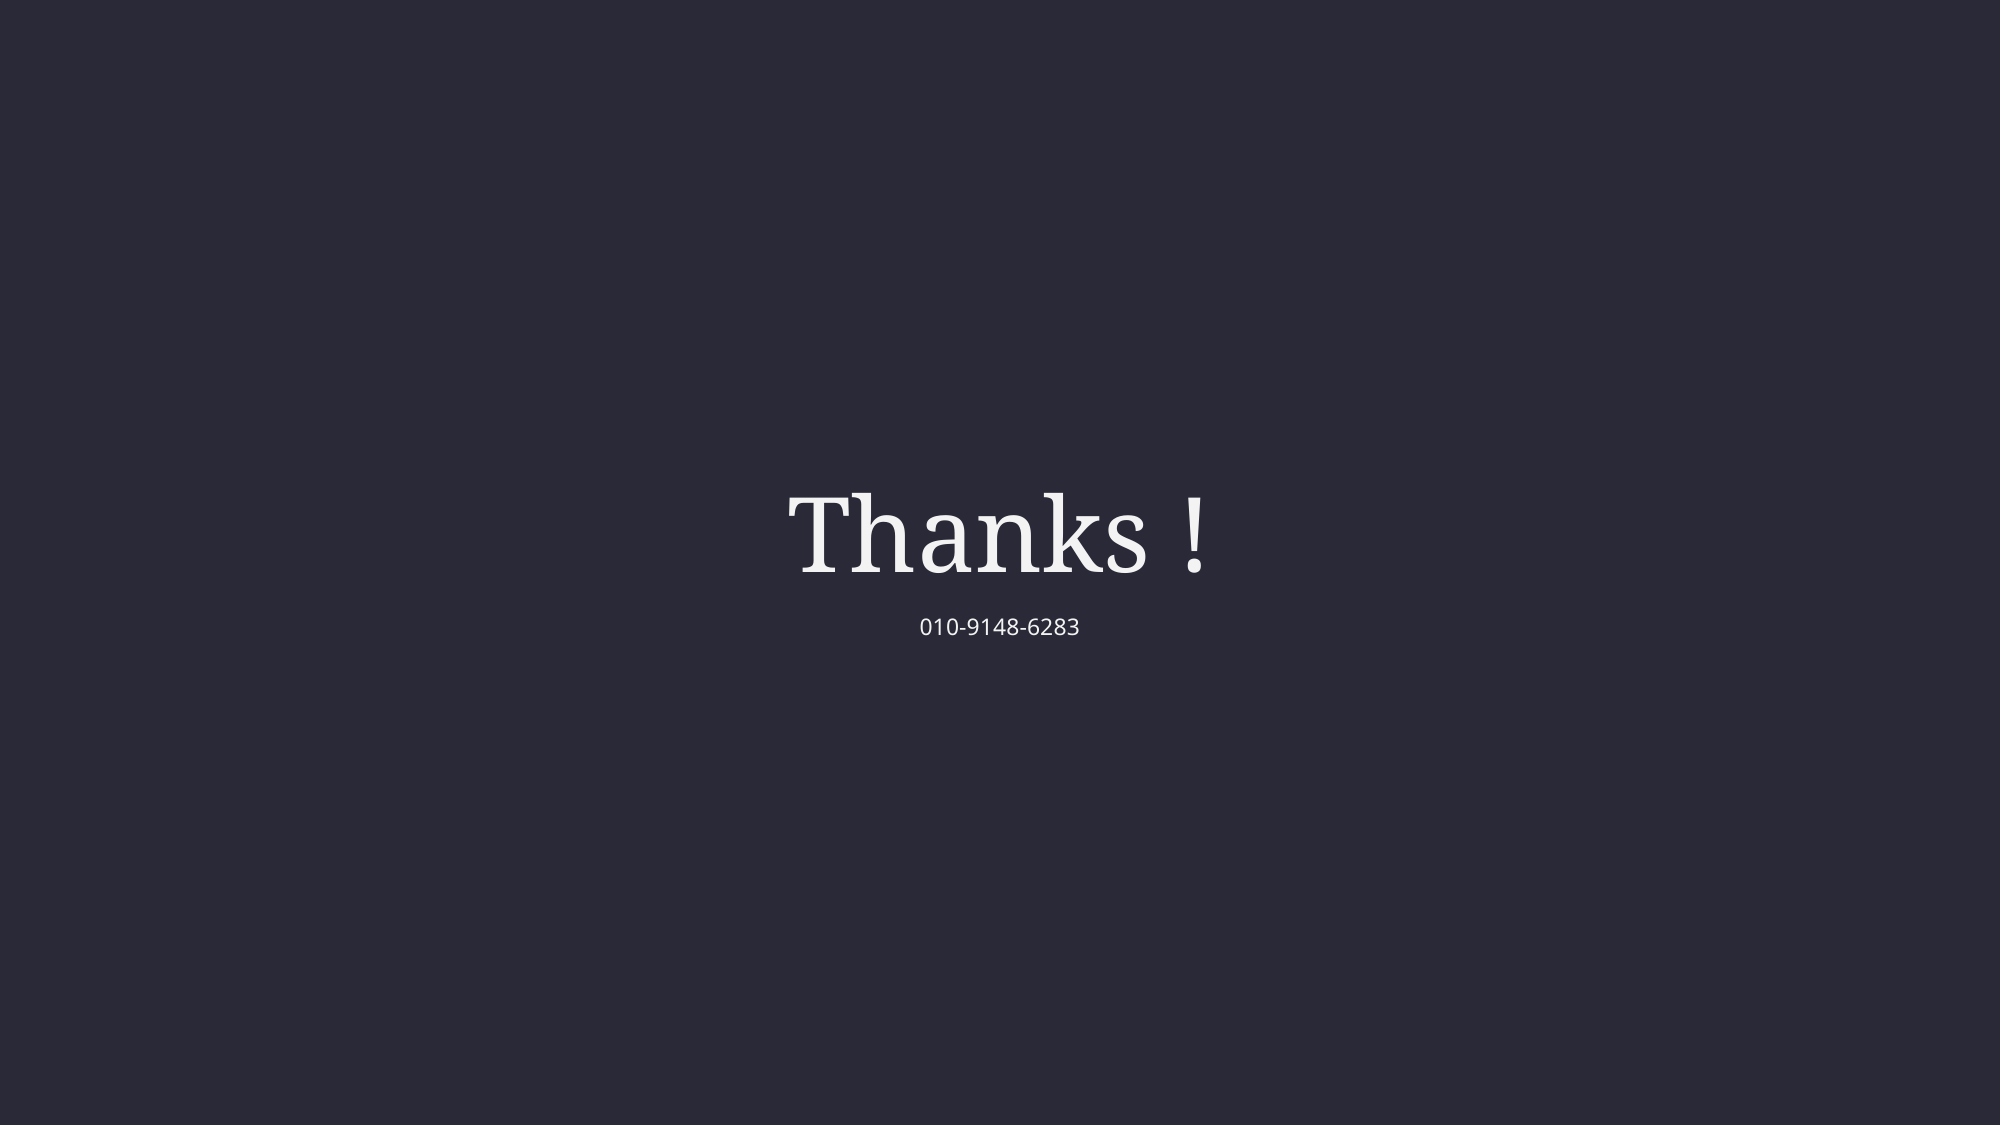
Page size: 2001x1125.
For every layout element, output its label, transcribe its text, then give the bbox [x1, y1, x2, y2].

text_box 010-9148-6283 [688, 605, 1312, 648]
text_box Thanks ! [688, 460, 1312, 601]
